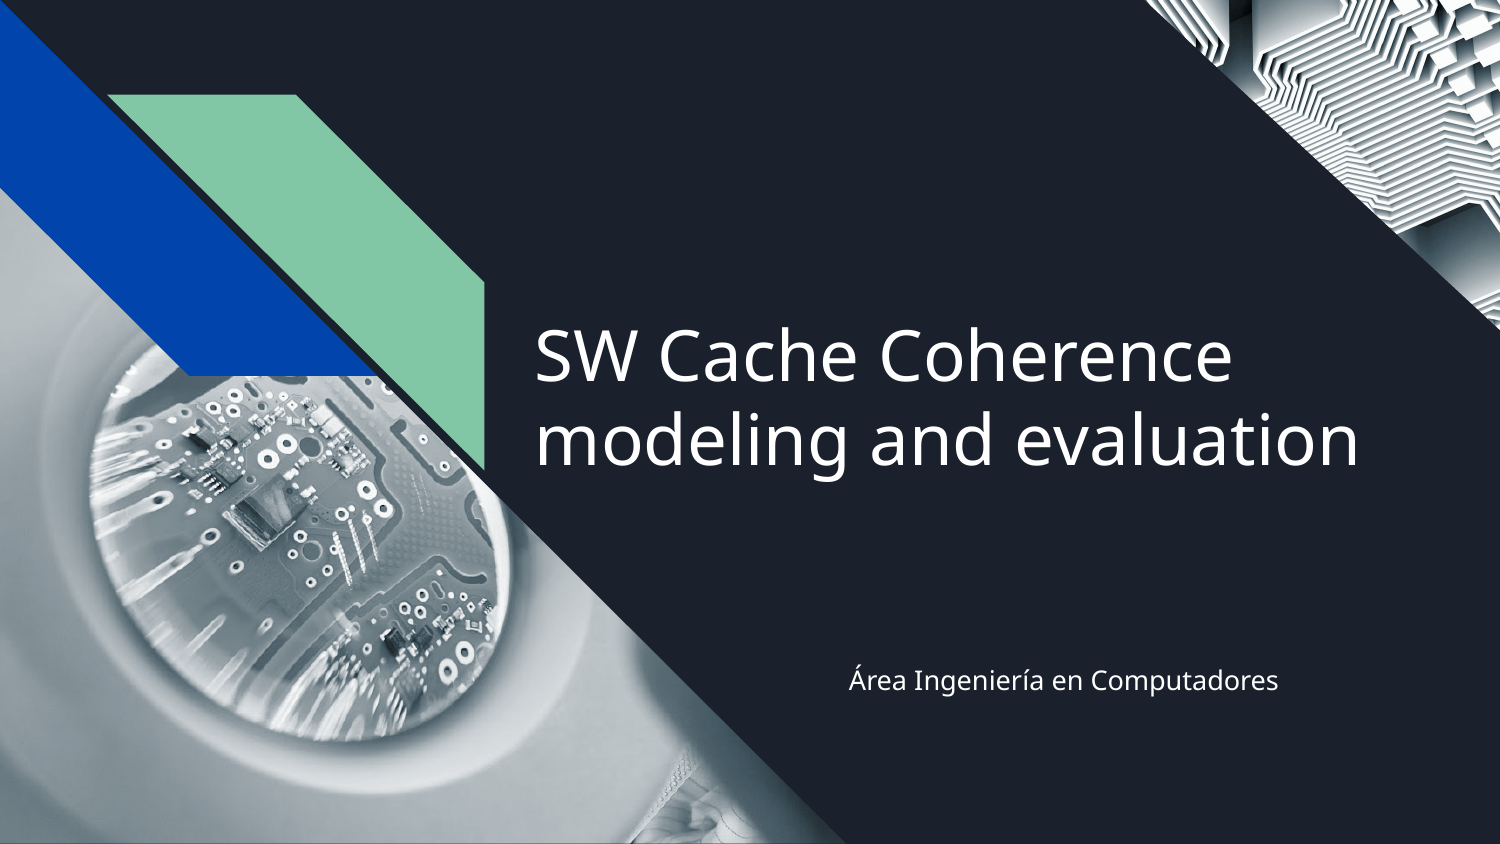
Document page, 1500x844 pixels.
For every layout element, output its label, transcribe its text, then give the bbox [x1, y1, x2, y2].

subtitle Área Ingeniería en Computadores [833, 643, 1404, 727]
title SW Cache Coherence modeling and evaluation [519, 295, 1445, 514]
picture [0, 189, 847, 844]
picture [1144, 0, 1500, 331]
